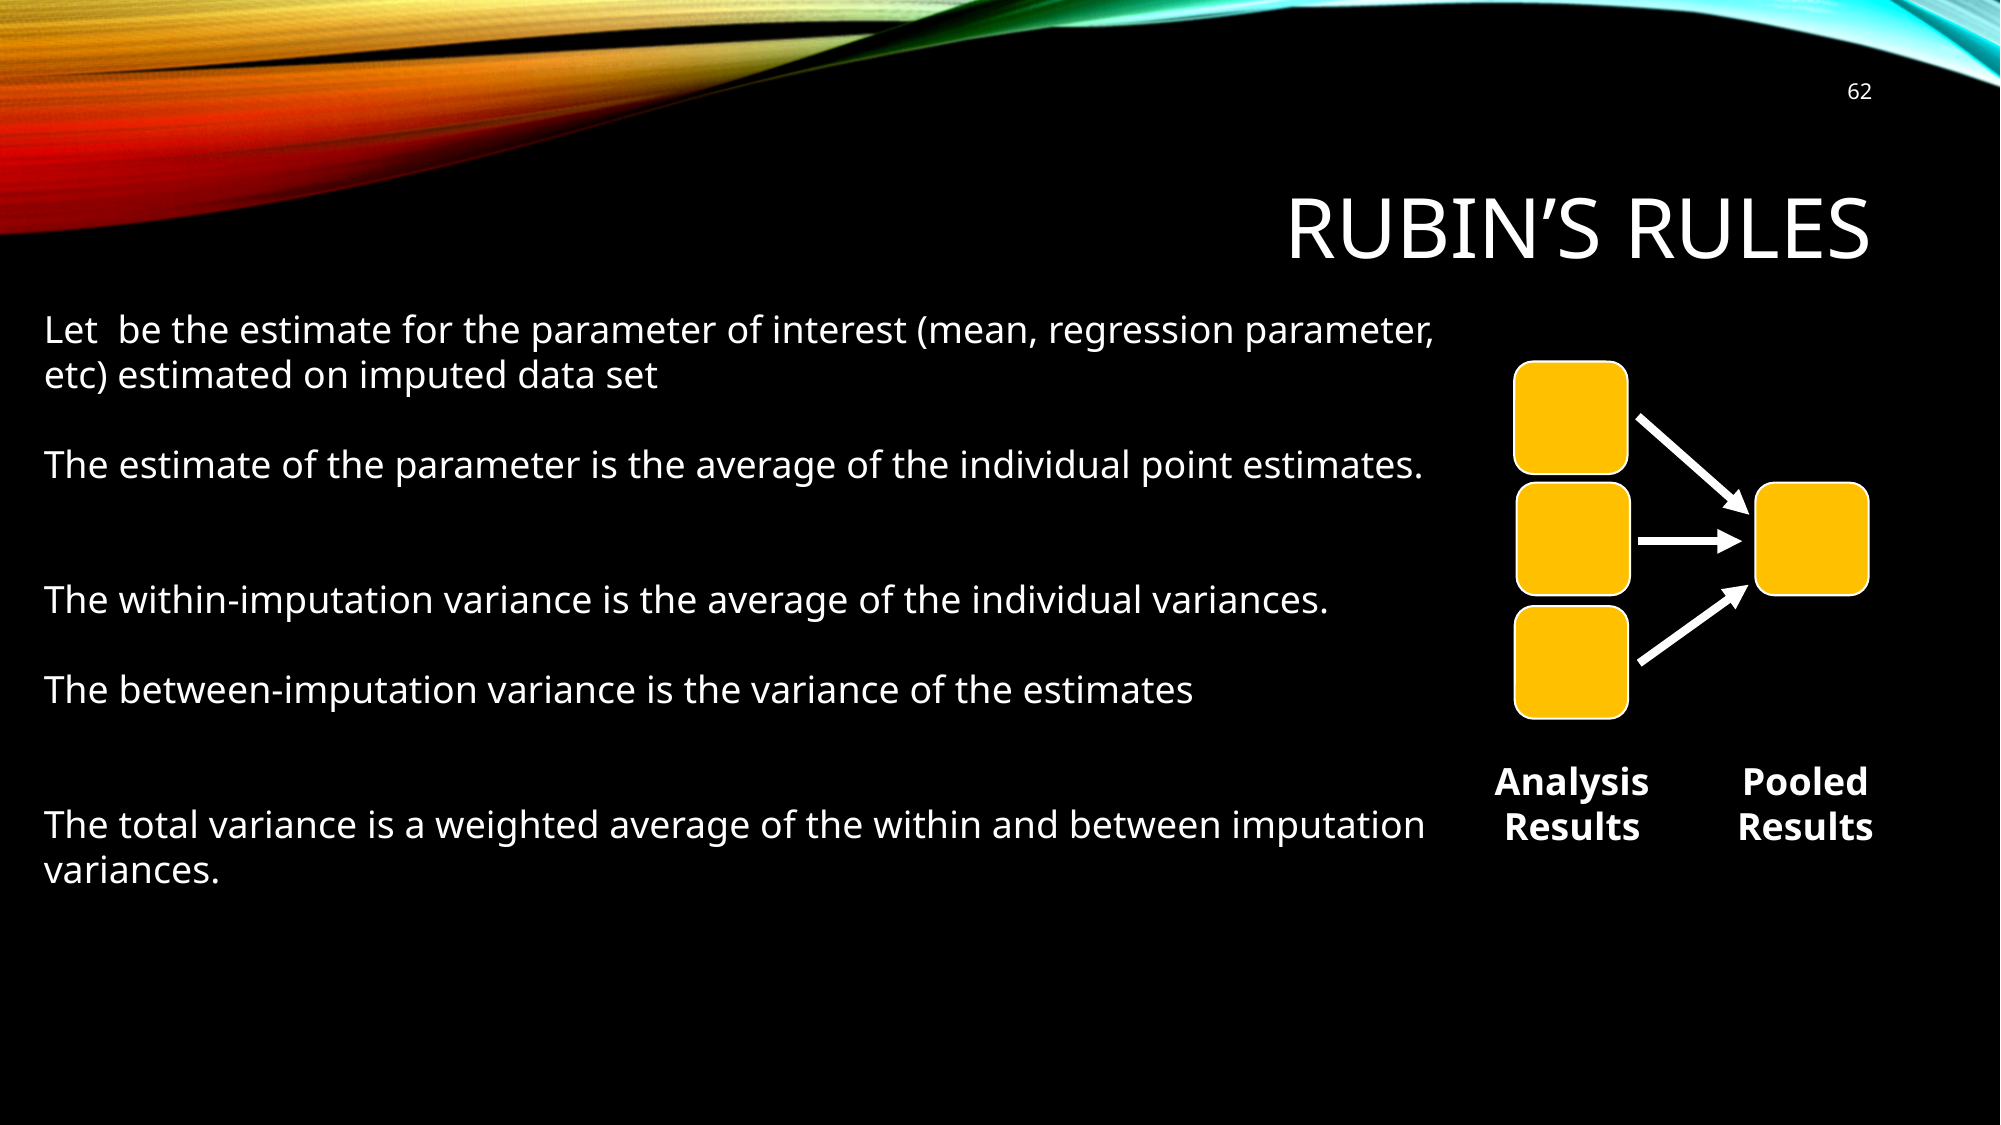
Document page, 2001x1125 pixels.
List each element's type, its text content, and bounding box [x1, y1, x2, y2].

text_box [1513, 605, 1630, 720]
text_box Analysis Results [1477, 741, 1667, 865]
slide_number 62 [1437, 62, 1888, 123]
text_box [1637, 415, 1750, 515]
title Rubin’s Rules [474, 125, 1888, 338]
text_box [1638, 584, 1749, 664]
text_box [1754, 481, 1870, 597]
text_box [1513, 360, 1629, 476]
text_box [1515, 481, 1632, 597]
text_box Pooled Results [1720, 741, 1891, 865]
picture [0, 0, 2000, 237]
